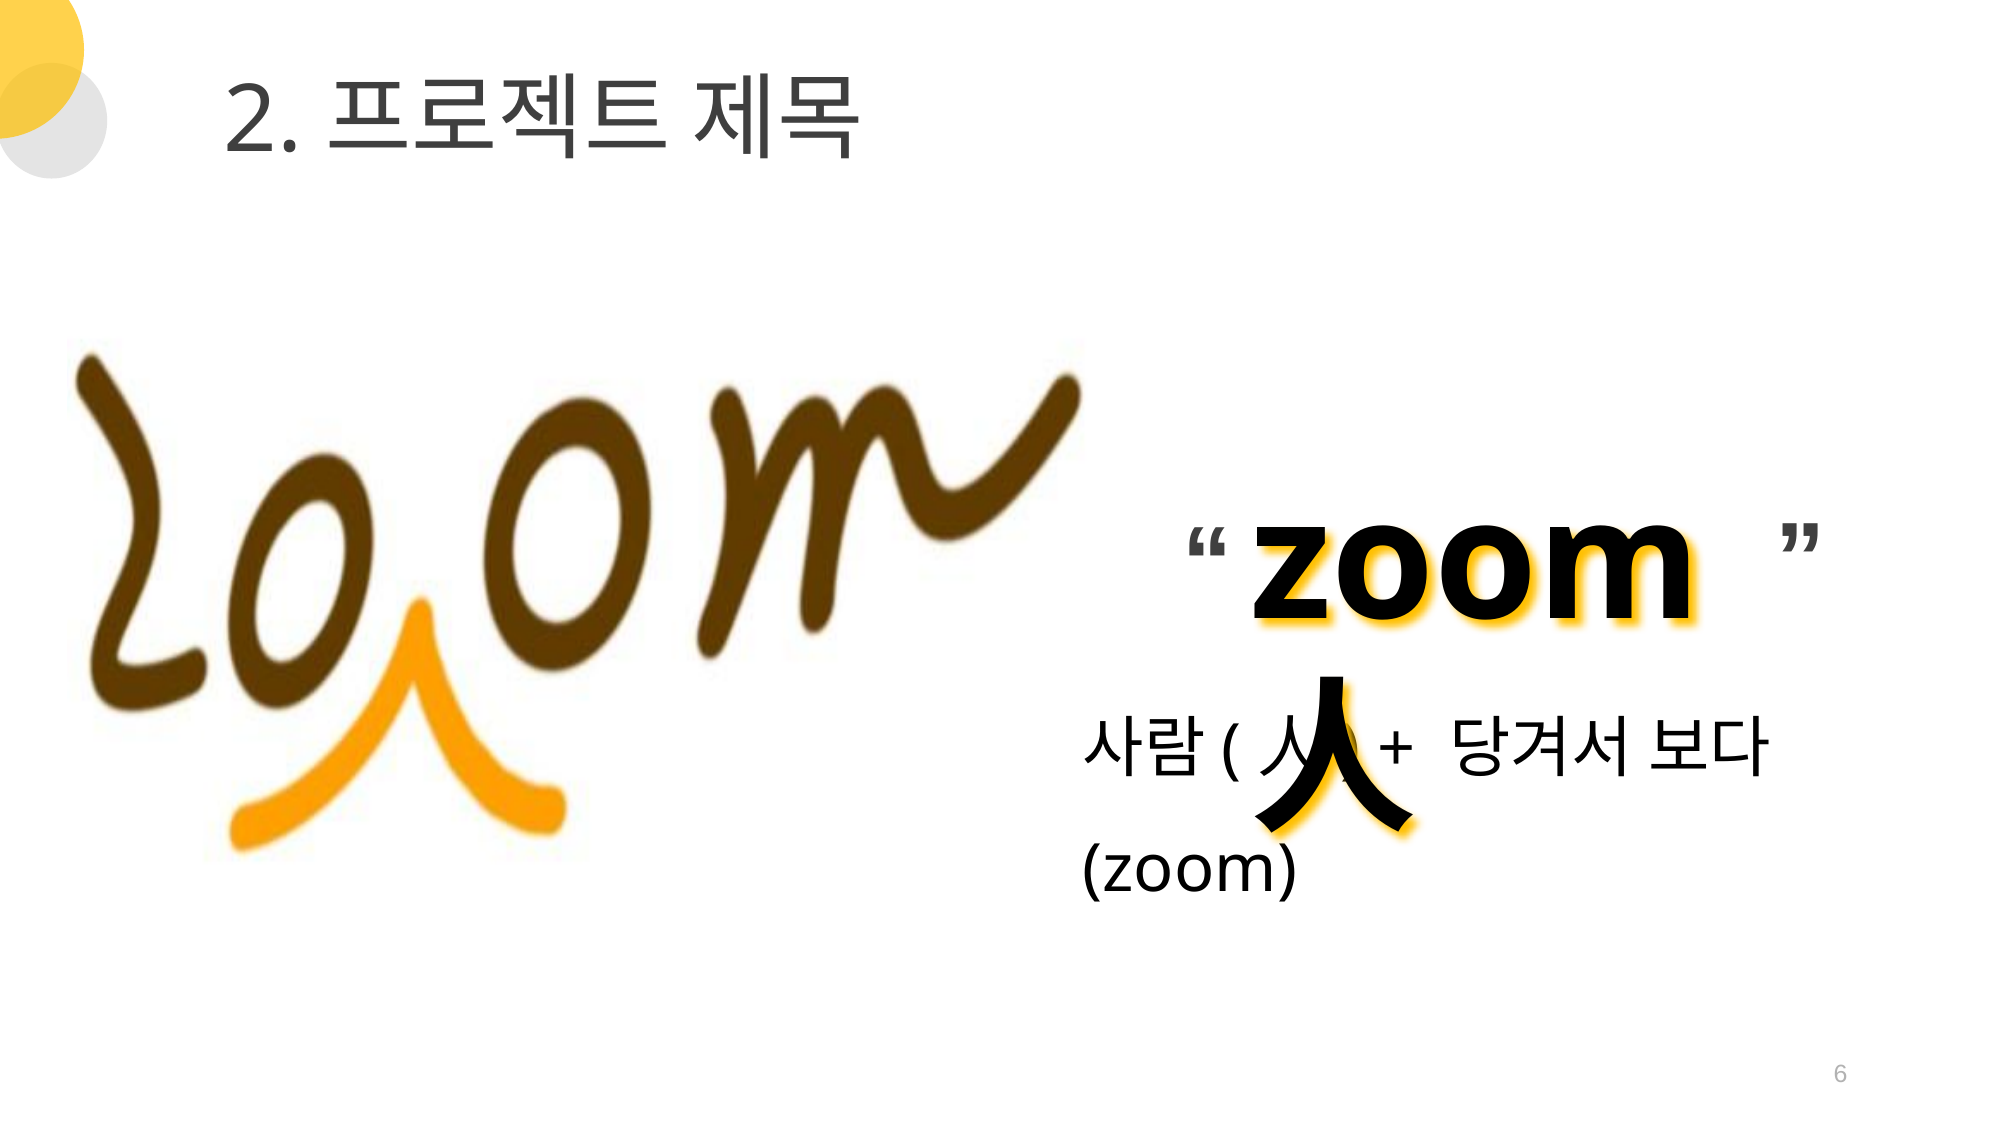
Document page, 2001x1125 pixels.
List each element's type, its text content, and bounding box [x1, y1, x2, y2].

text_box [1166, 444, 1923, 663]
text_box 2.프로젝트 제목 [208, 50, 1042, 200]
picture [67, 300, 1113, 897]
slide_number 6 [1412, 1042, 1863, 1103]
text_box 사람(人) + 당겨서 보다(zoom) [1067, 657, 1972, 913]
